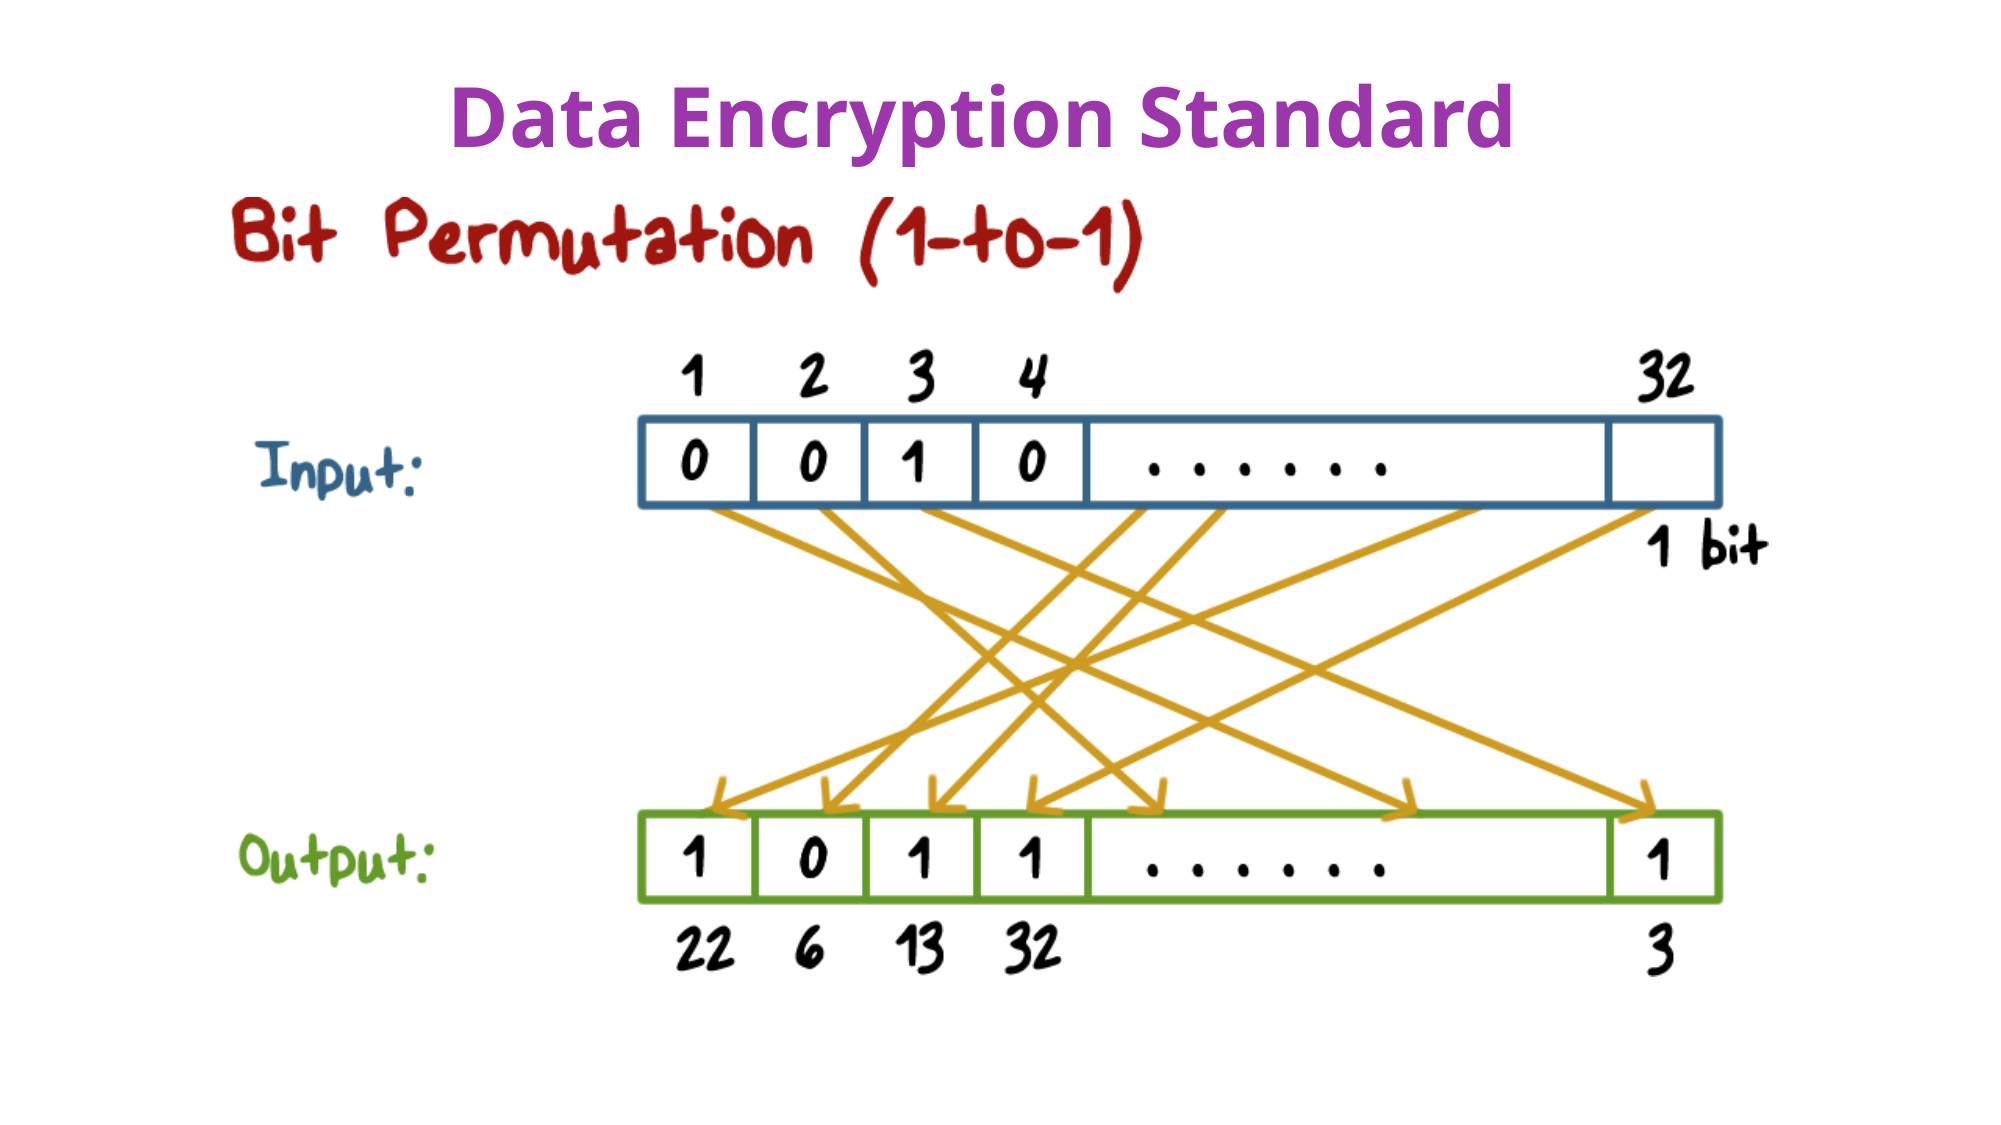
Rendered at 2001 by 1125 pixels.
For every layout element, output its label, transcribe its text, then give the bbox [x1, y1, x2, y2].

title Data Encryption Standard [133, 0, 1834, 184]
picture [230, 197, 1769, 977]
